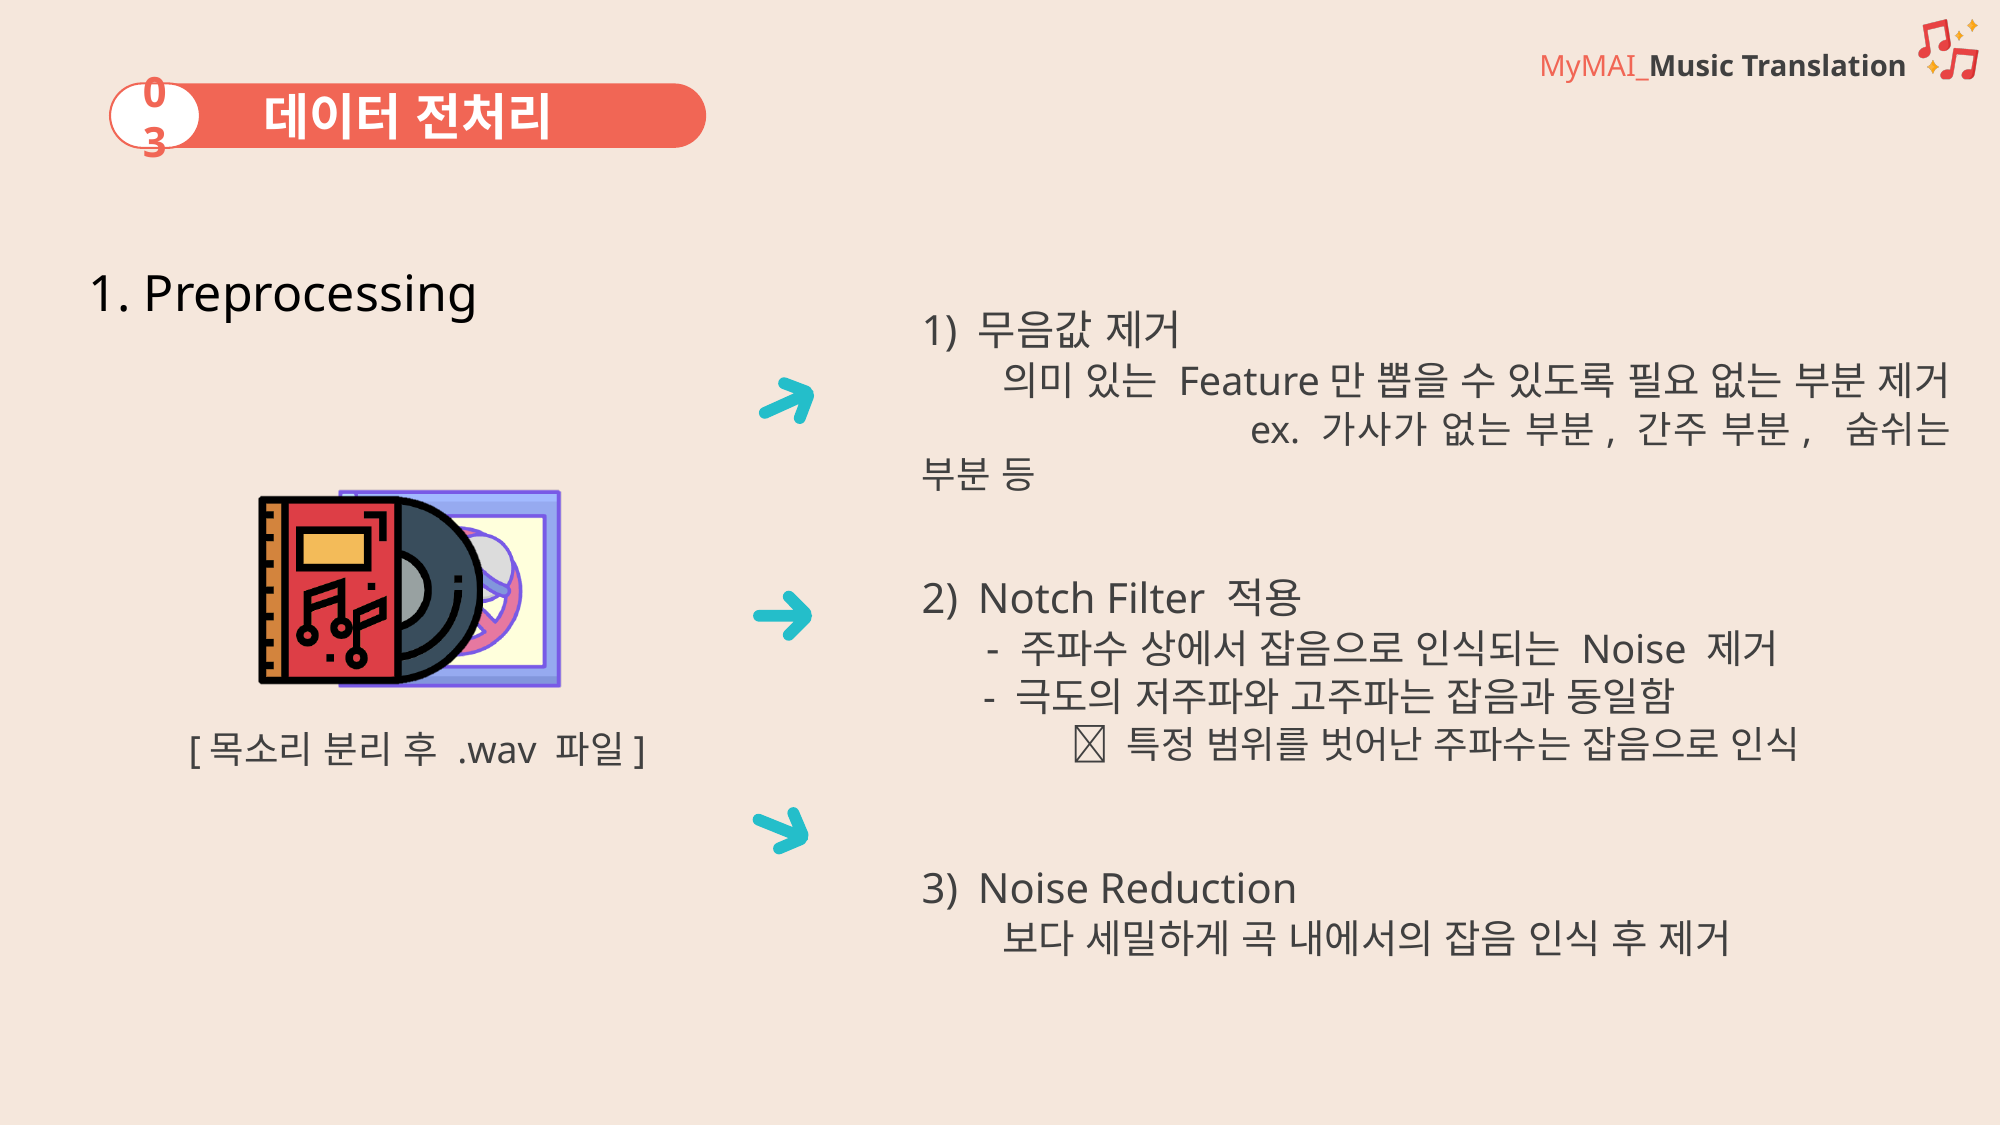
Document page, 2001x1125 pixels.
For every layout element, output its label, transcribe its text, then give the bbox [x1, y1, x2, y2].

text_box Noise Reduction 보다 세밀하게 곡 내에서의 잡음 인식 후 제거 [906, 854, 1966, 970]
picture [1907, 15, 1987, 84]
text_box MyMAI_Music Translation [1524, 39, 1923, 90]
text_box [757, 376, 816, 425]
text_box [83, 461, 752, 780]
text_box 1. Preprocessing [74, 253, 742, 329]
text_box Notch Filter 적용 - 주파수 상에서 잡음으로 인식되는 Noise 제거 - 극도의 저주파와 고주파는 잡음과 동일함  특정 범위를 벗어난 주파수는 잡음으로 인식 [906, 564, 1966, 775]
text_box 데이터 전처리 [174, 82, 708, 149]
text_box [752, 589, 814, 642]
text_box [751, 806, 810, 856]
text_box 03 [108, 82, 201, 149]
text_box 무음값 제거 의미 있는 Feature만 뽑을 수 있도록 필요 없는 부분 제거 ex. 가사가 없는 부분, 간주 부분, 숨쉬는 부분 등 [906, 296, 1966, 504]
